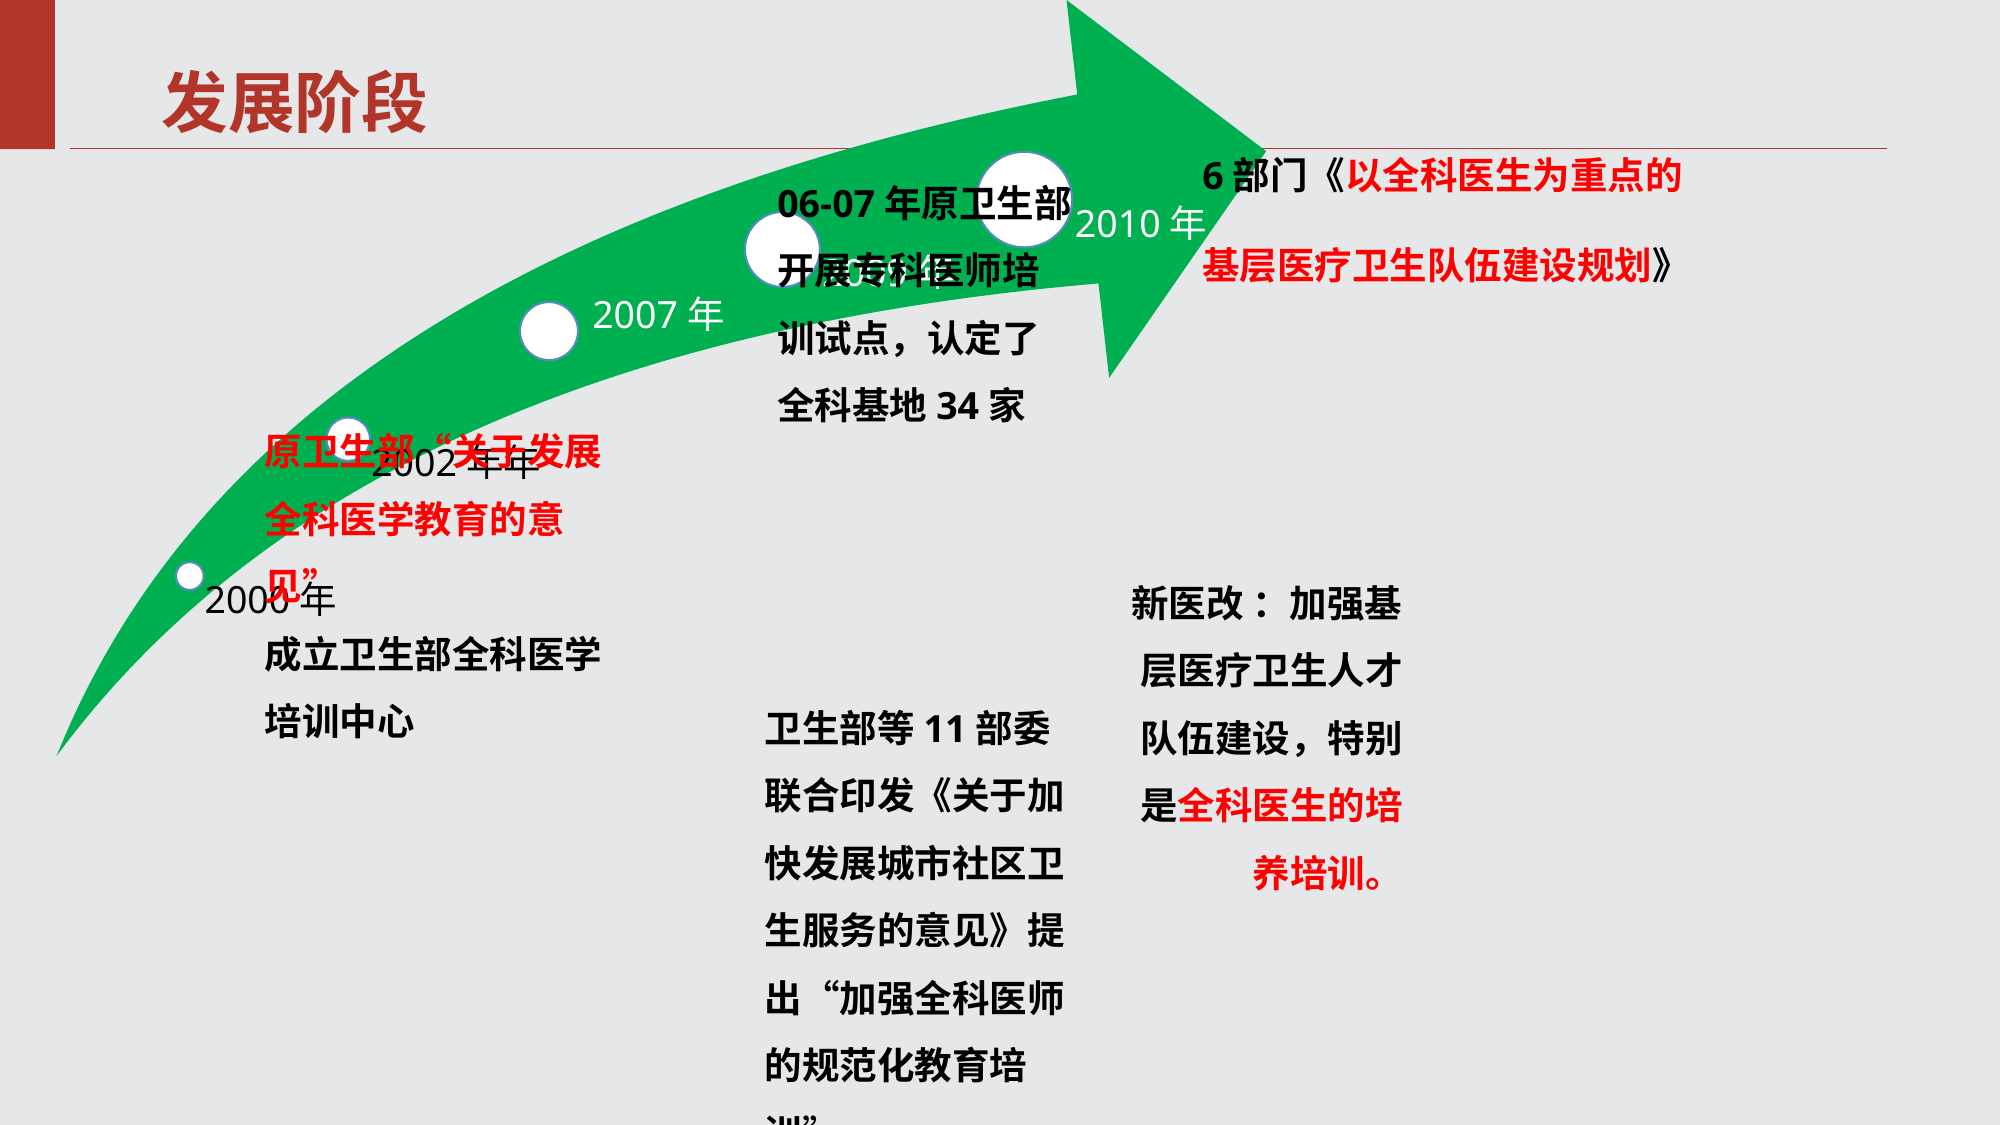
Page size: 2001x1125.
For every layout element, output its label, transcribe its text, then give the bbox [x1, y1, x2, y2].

text_box 发展阶段 [146, 13, 444, 149]
text_box 卫生部等11部委联合印发《关于加快发展城市社区卫生服务的意见》提出“加强全科医师的规范化教育培训” [749, 953, 1081, 1125]
text_box 6部门《以全科医生为重点的 基层医疗卫生队伍建设规划》 [1187, 99, 1750, 295]
text_box 06-07年原卫生部开展专科医师培训试点，认定了全科基地34家 [762, 149, 1089, 196]
text_box 原卫生部“关于发展全科医学教育的意见” 成立卫生部全科医学培训中心 [249, 398, 338, 751]
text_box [338, 196, 1662, 953]
